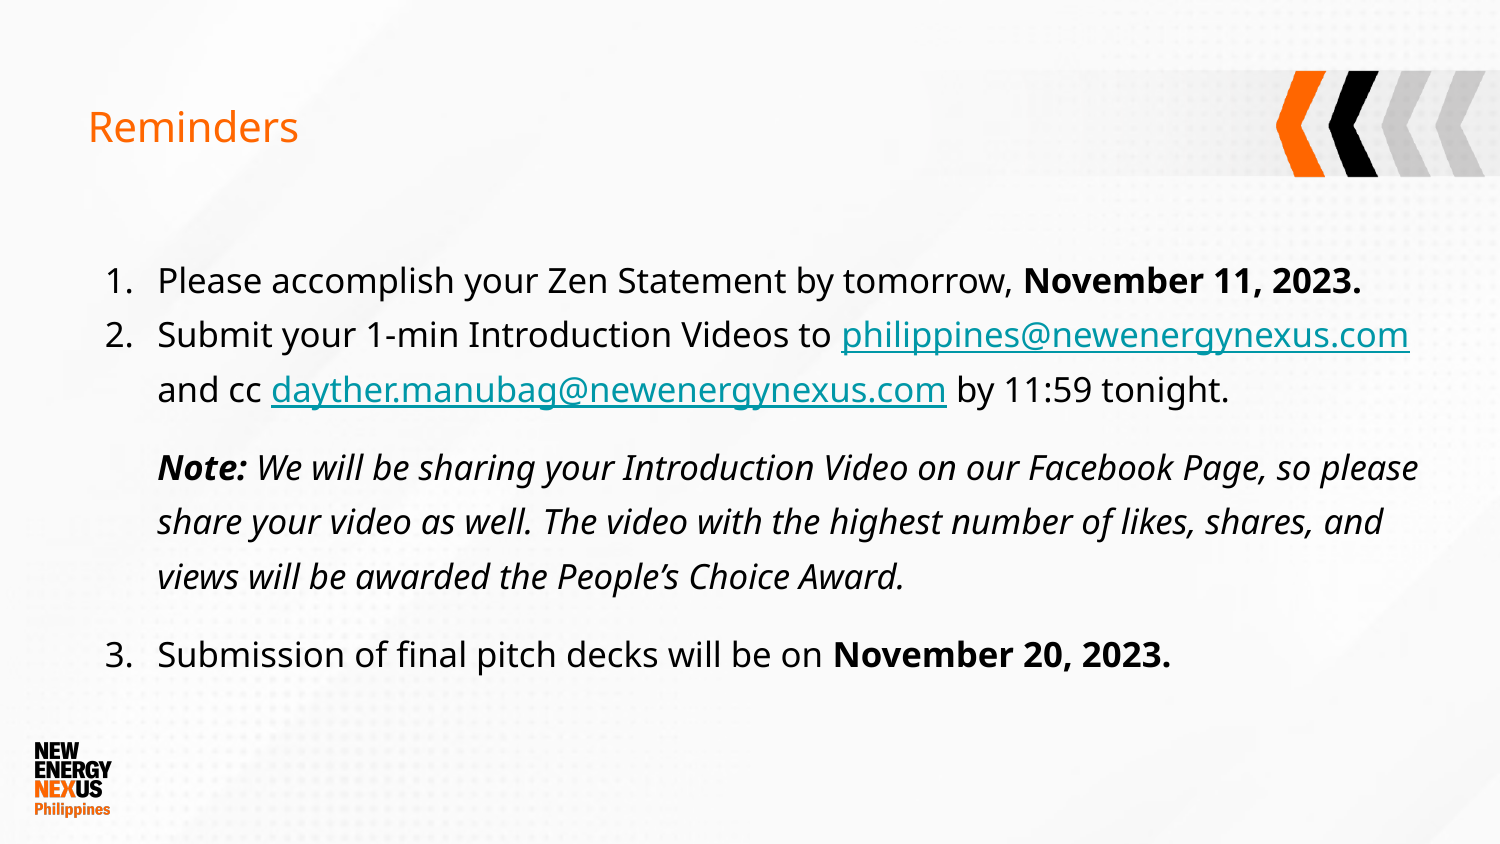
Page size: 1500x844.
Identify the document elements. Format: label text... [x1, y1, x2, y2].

list Please accomplish your Zen Statement by tomorrow, November 11, 2023. Submit your 1-min Introduction Videos to philippines@newenergynexus.com and cc dayther.manubag@newenergynexus.com by 11:59 tonight. Note: We will be sharing your Introduction Video on our Facebook Page, so please share your video as well. The video with the highest number of likes, shares, and views will be awarded the People’s Choice Award. Submission of final pitch decks will be on November 20, 2023. [72, 234, 1445, 734]
picture [34, 741, 113, 821]
picture [821, 70, 1500, 183]
title Reminders [72, 82, 1390, 171]
